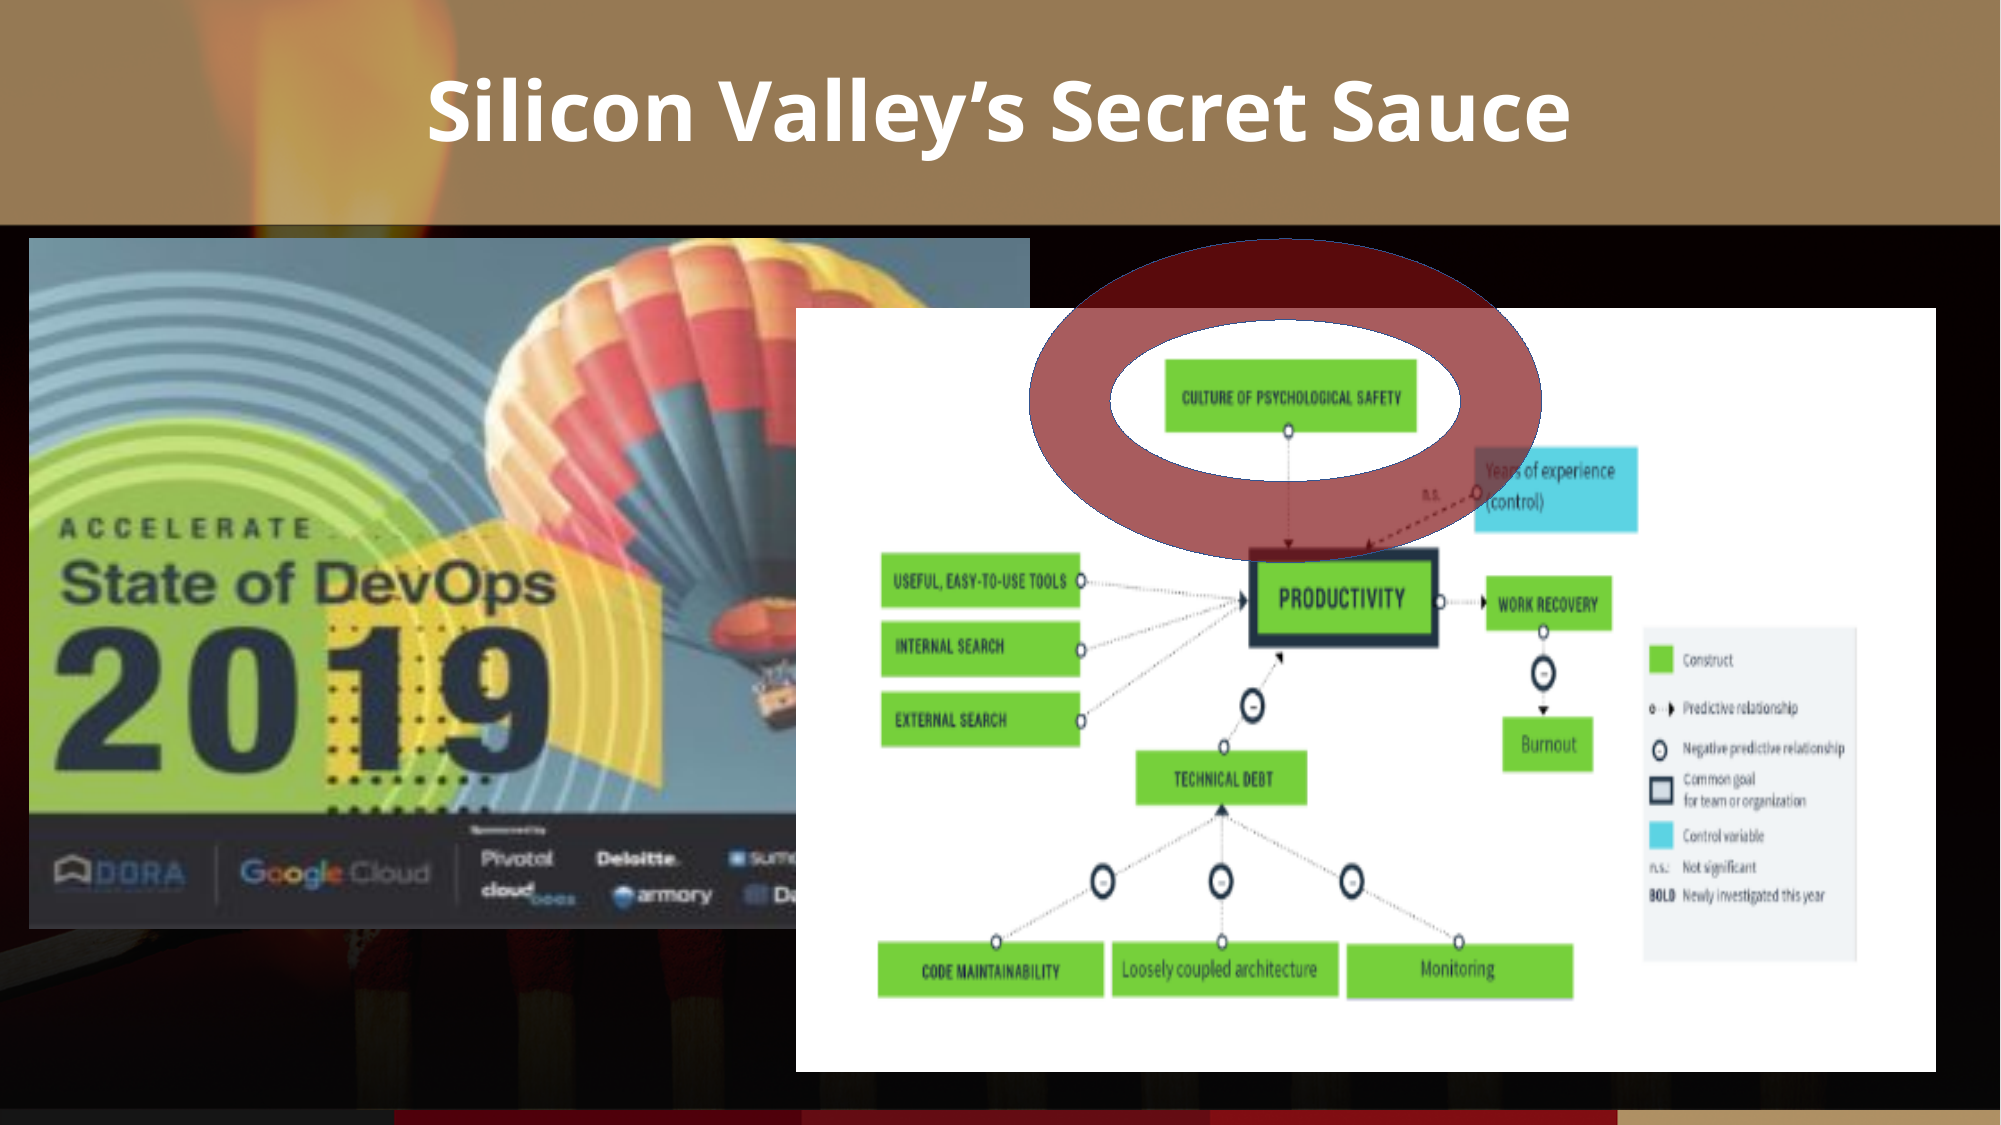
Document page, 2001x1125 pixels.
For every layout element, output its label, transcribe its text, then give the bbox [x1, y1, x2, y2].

picture [0, 0, 2001, 1125]
text_box [1073, 237, 1497, 308]
title Silicon Valley’s Secret Sauce [0, 18, 2000, 168]
